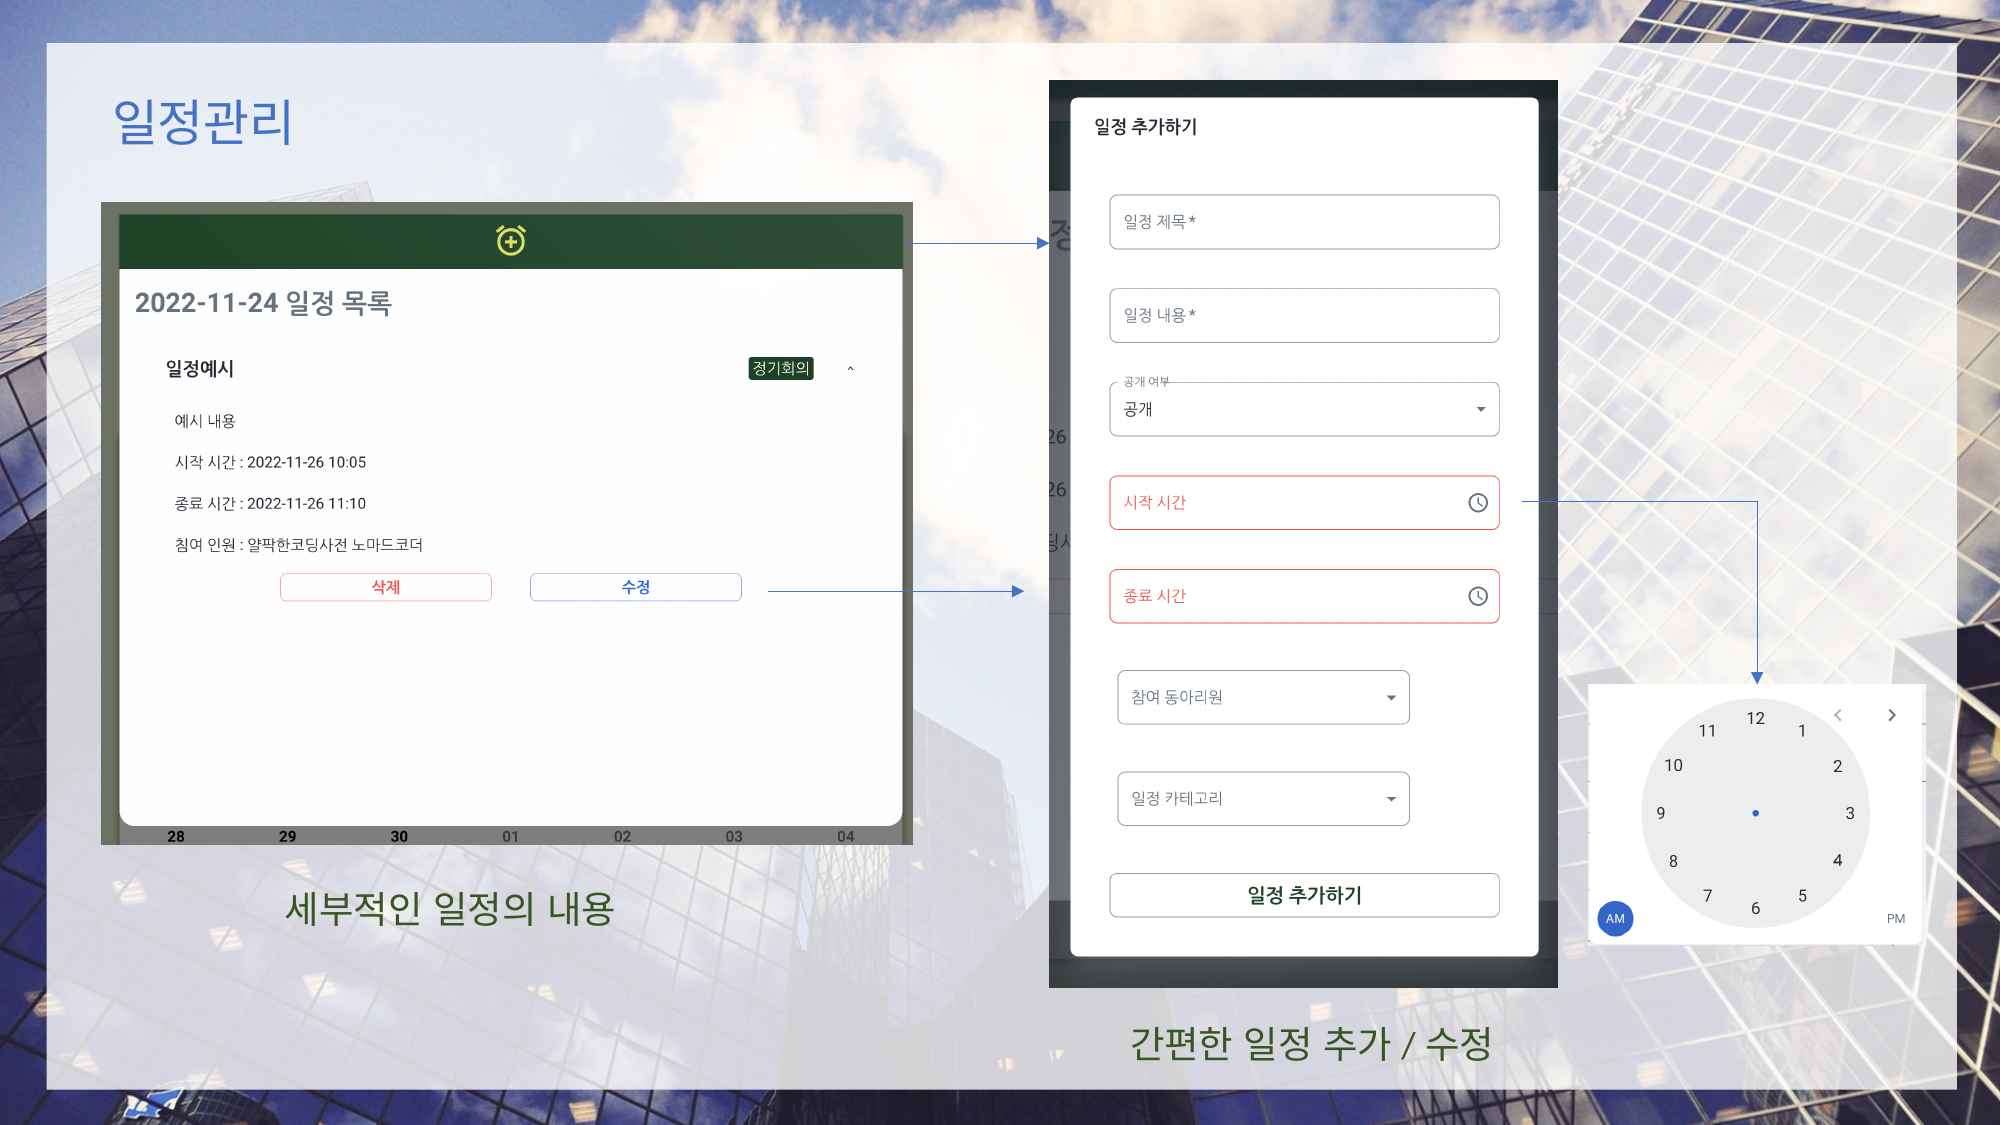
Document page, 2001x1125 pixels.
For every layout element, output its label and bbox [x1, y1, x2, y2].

text_box [1521, 501, 1758, 685]
picture [0, 0, 2000, 1125]
